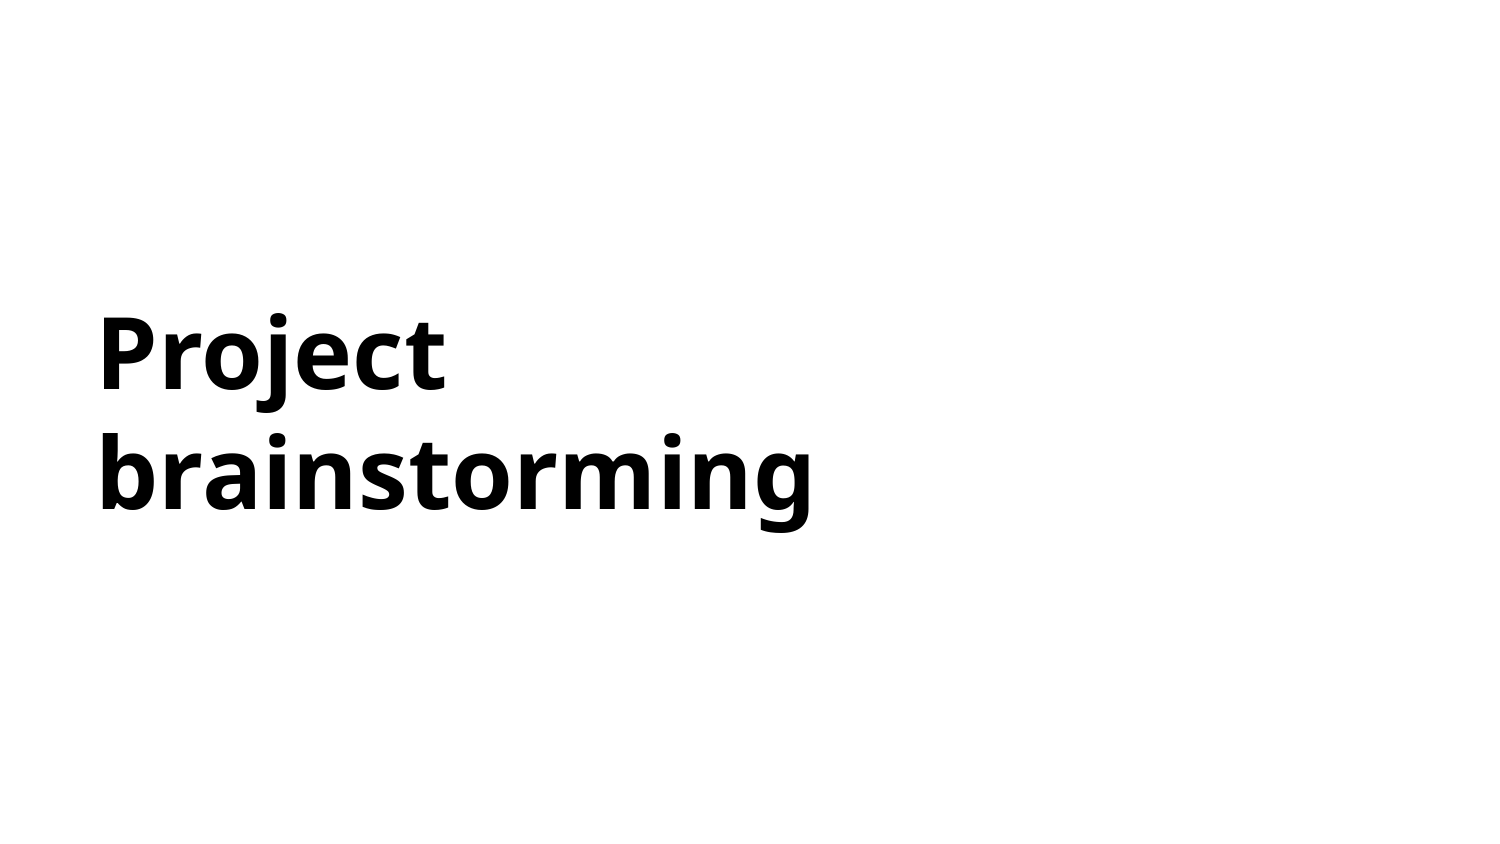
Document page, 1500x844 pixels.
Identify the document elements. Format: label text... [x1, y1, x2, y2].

title Project brainstorming [80, 73, 1199, 745]
